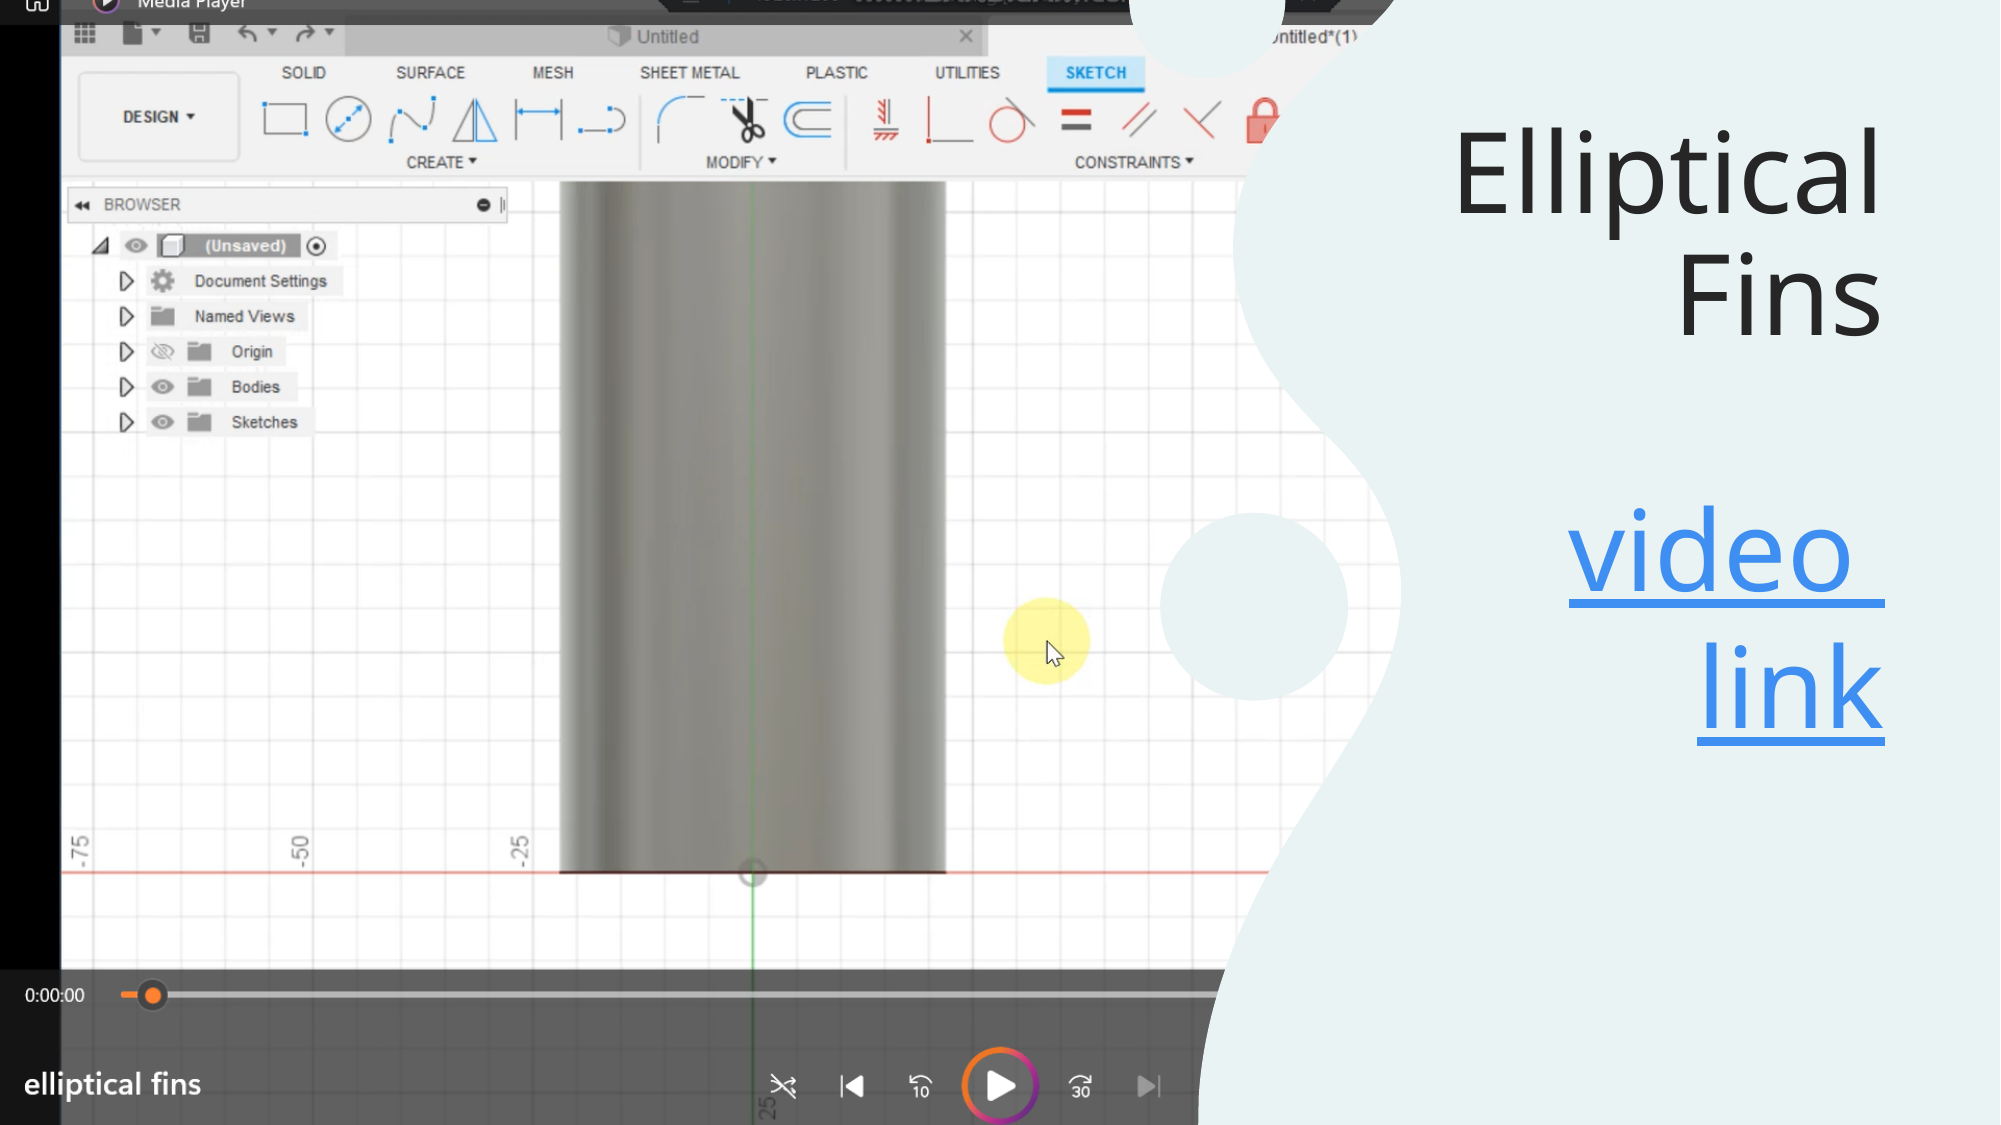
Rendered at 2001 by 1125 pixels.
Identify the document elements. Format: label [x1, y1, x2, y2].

list [0, 0, 2000, 1125]
